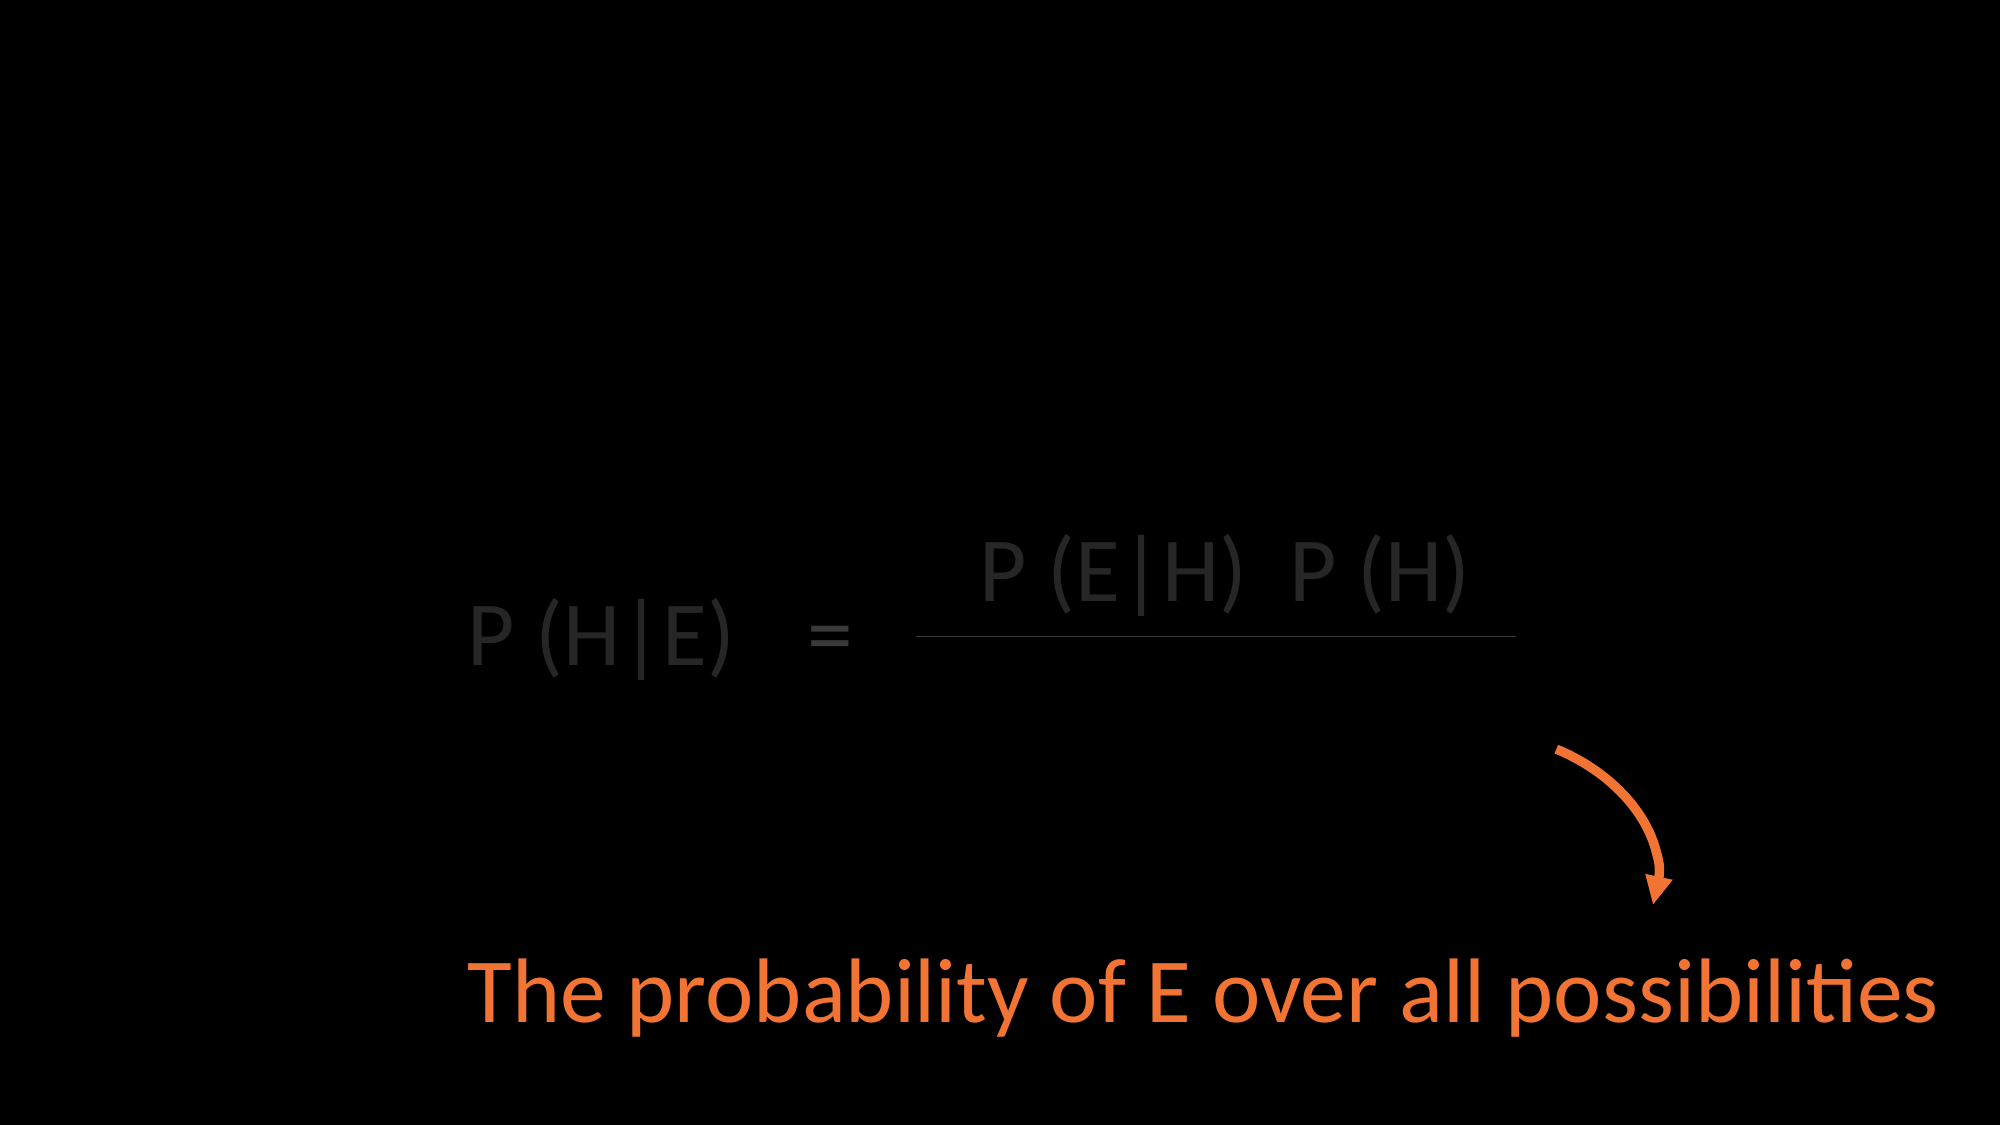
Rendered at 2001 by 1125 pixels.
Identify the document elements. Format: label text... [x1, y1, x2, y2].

text_box = [792, 565, 868, 691]
text_box The probability of E over all possibilities [452, 923, 1956, 1049]
text_box P (H) [1274, 502, 1486, 628]
text_box P (E|H) [965, 502, 1263, 628]
text_box P (H|E) [452, 565, 751, 691]
text_box [1515, 748, 1663, 905]
